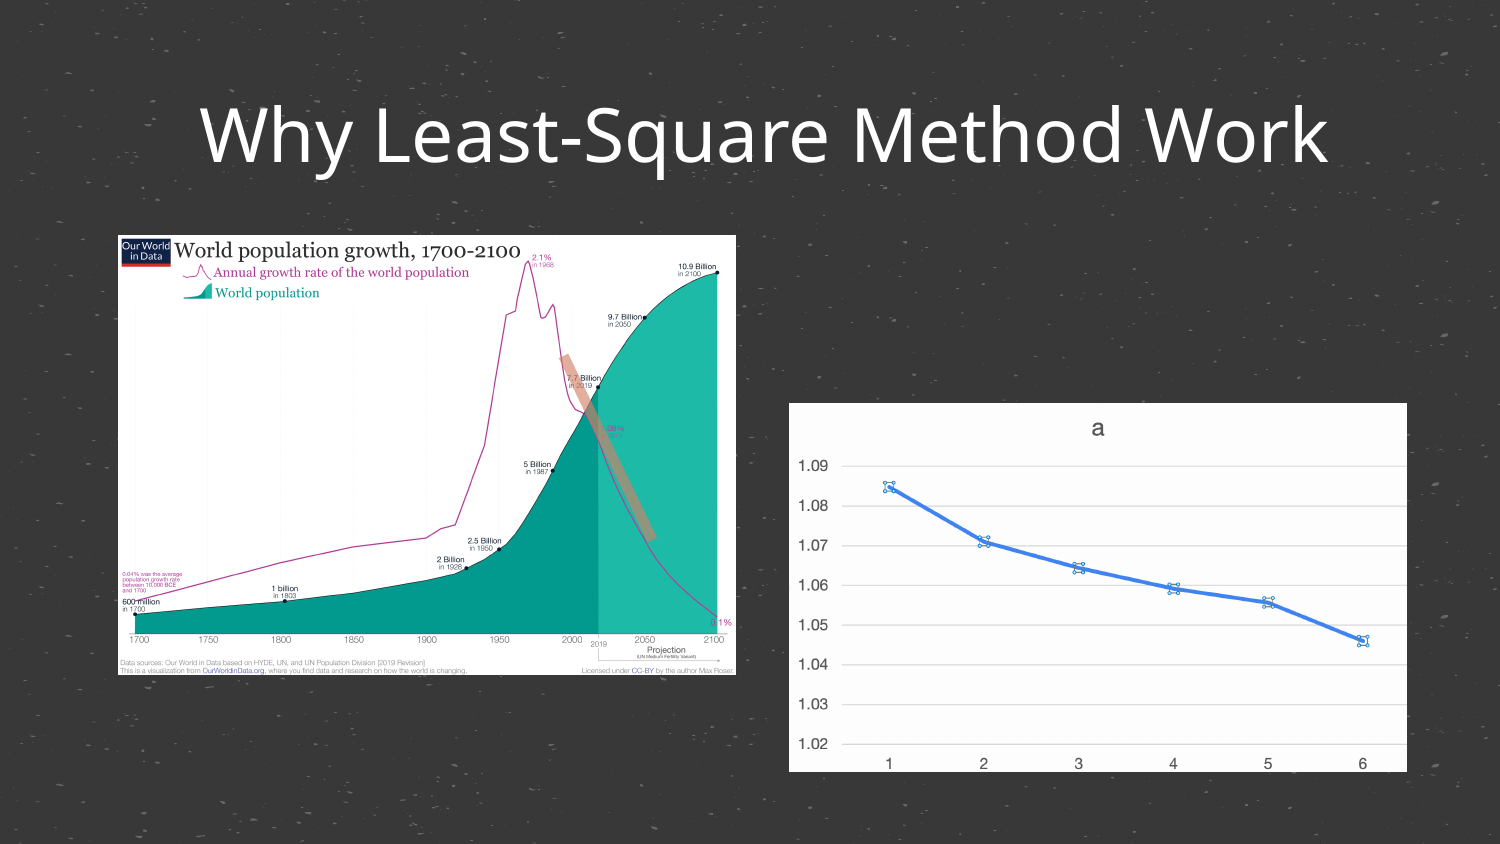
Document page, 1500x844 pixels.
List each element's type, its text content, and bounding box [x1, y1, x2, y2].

picture [788, 402, 1407, 772]
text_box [563, 355, 653, 541]
text_box Why Least-Square Method Work [79, 72, 1451, 253]
picture [117, 235, 736, 675]
